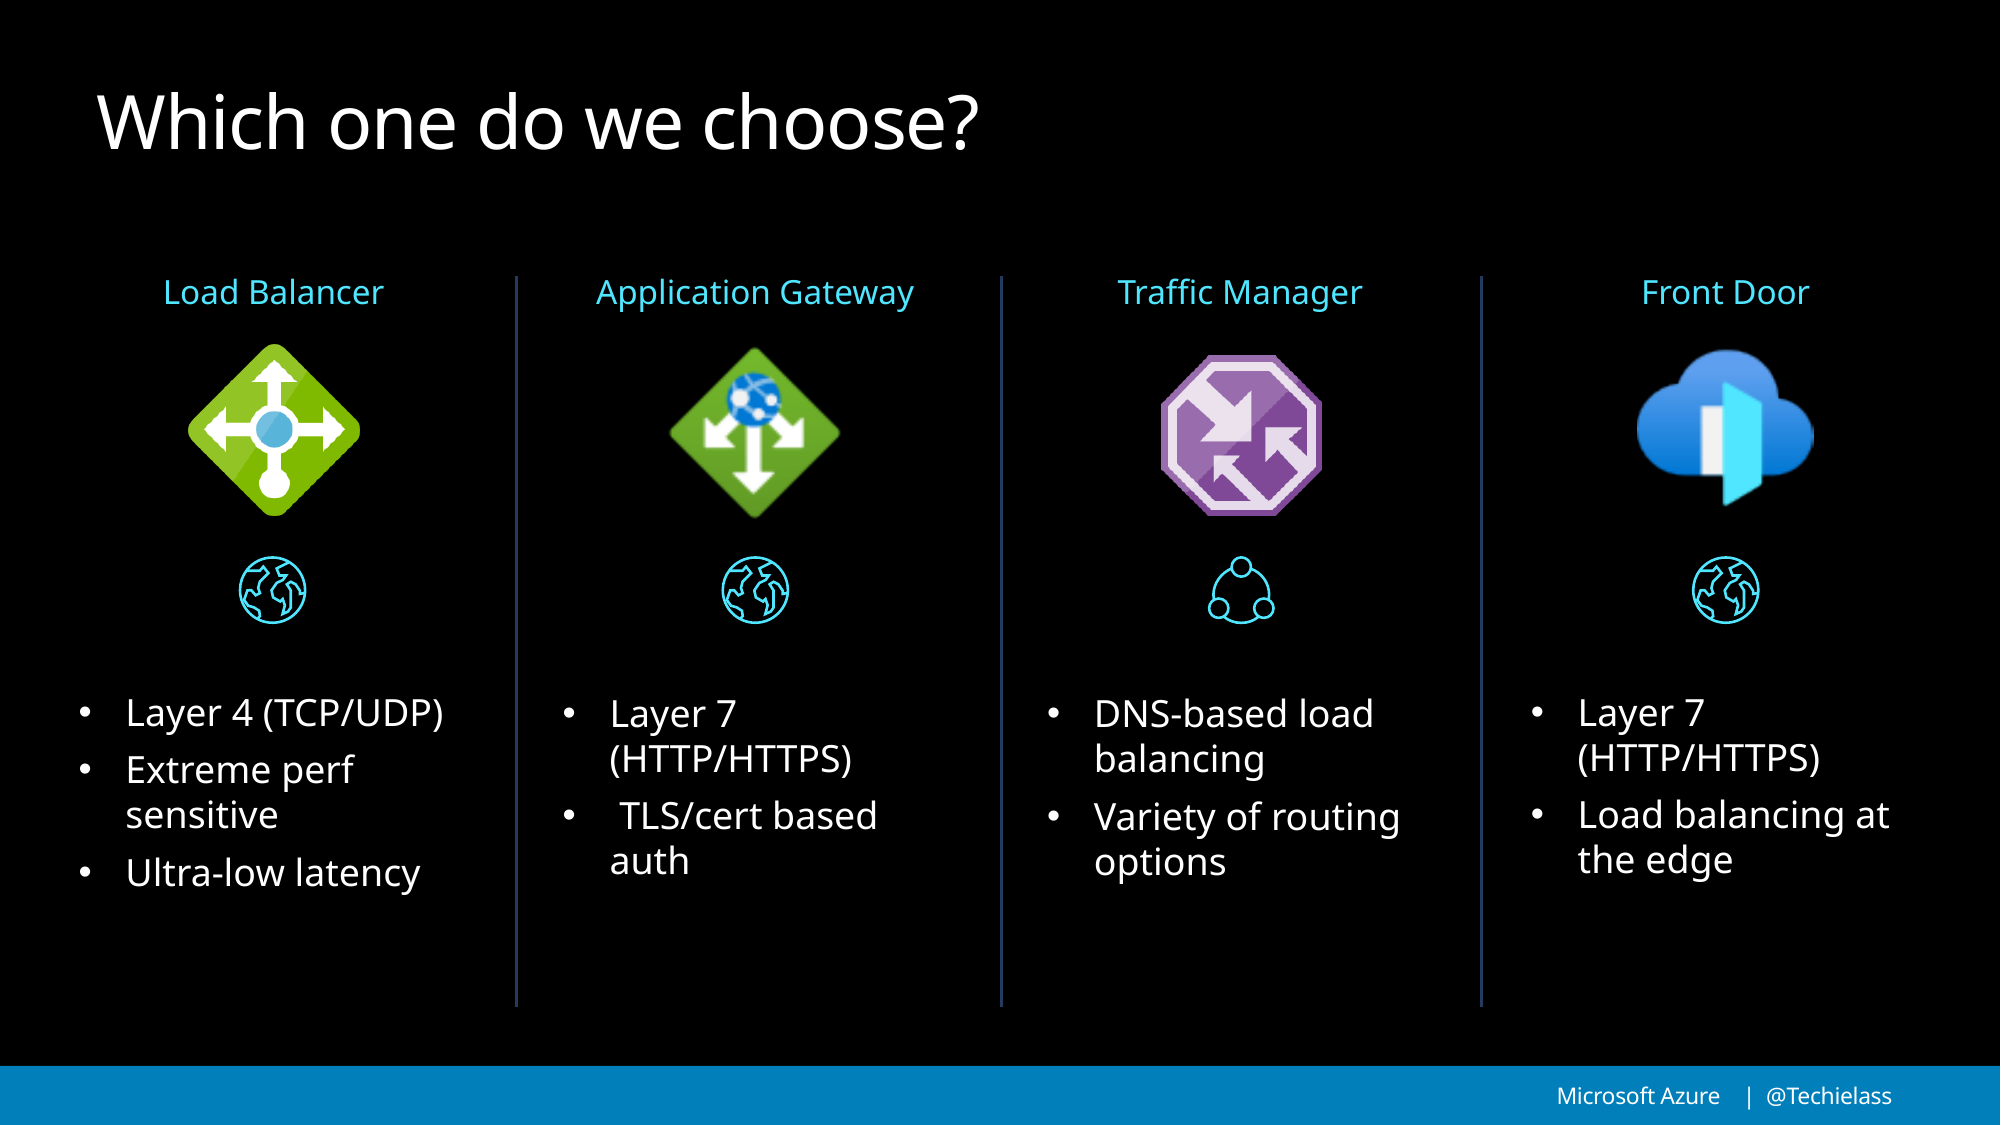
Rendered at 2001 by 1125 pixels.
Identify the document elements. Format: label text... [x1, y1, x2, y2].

text_box [1693, 557, 1759, 623]
title Which one do we choose? [96, 75, 1904, 166]
text_box [240, 557, 306, 623]
text_box Layer 7 (HTTP/HTTPS) Load balancing at the edge [1516, 681, 1937, 889]
picture [188, 344, 360, 516]
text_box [0, 1065, 2000, 1125]
picture [1637, 339, 1815, 517]
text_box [516, 275, 1482, 1008]
text_box Load Balancer [140, 275, 408, 312]
text_box Front Door [1592, 275, 1859, 312]
text_box Layer 4 (TCP/UDP) Extreme perf sensitive Ultra-low latency [63, 681, 484, 901]
